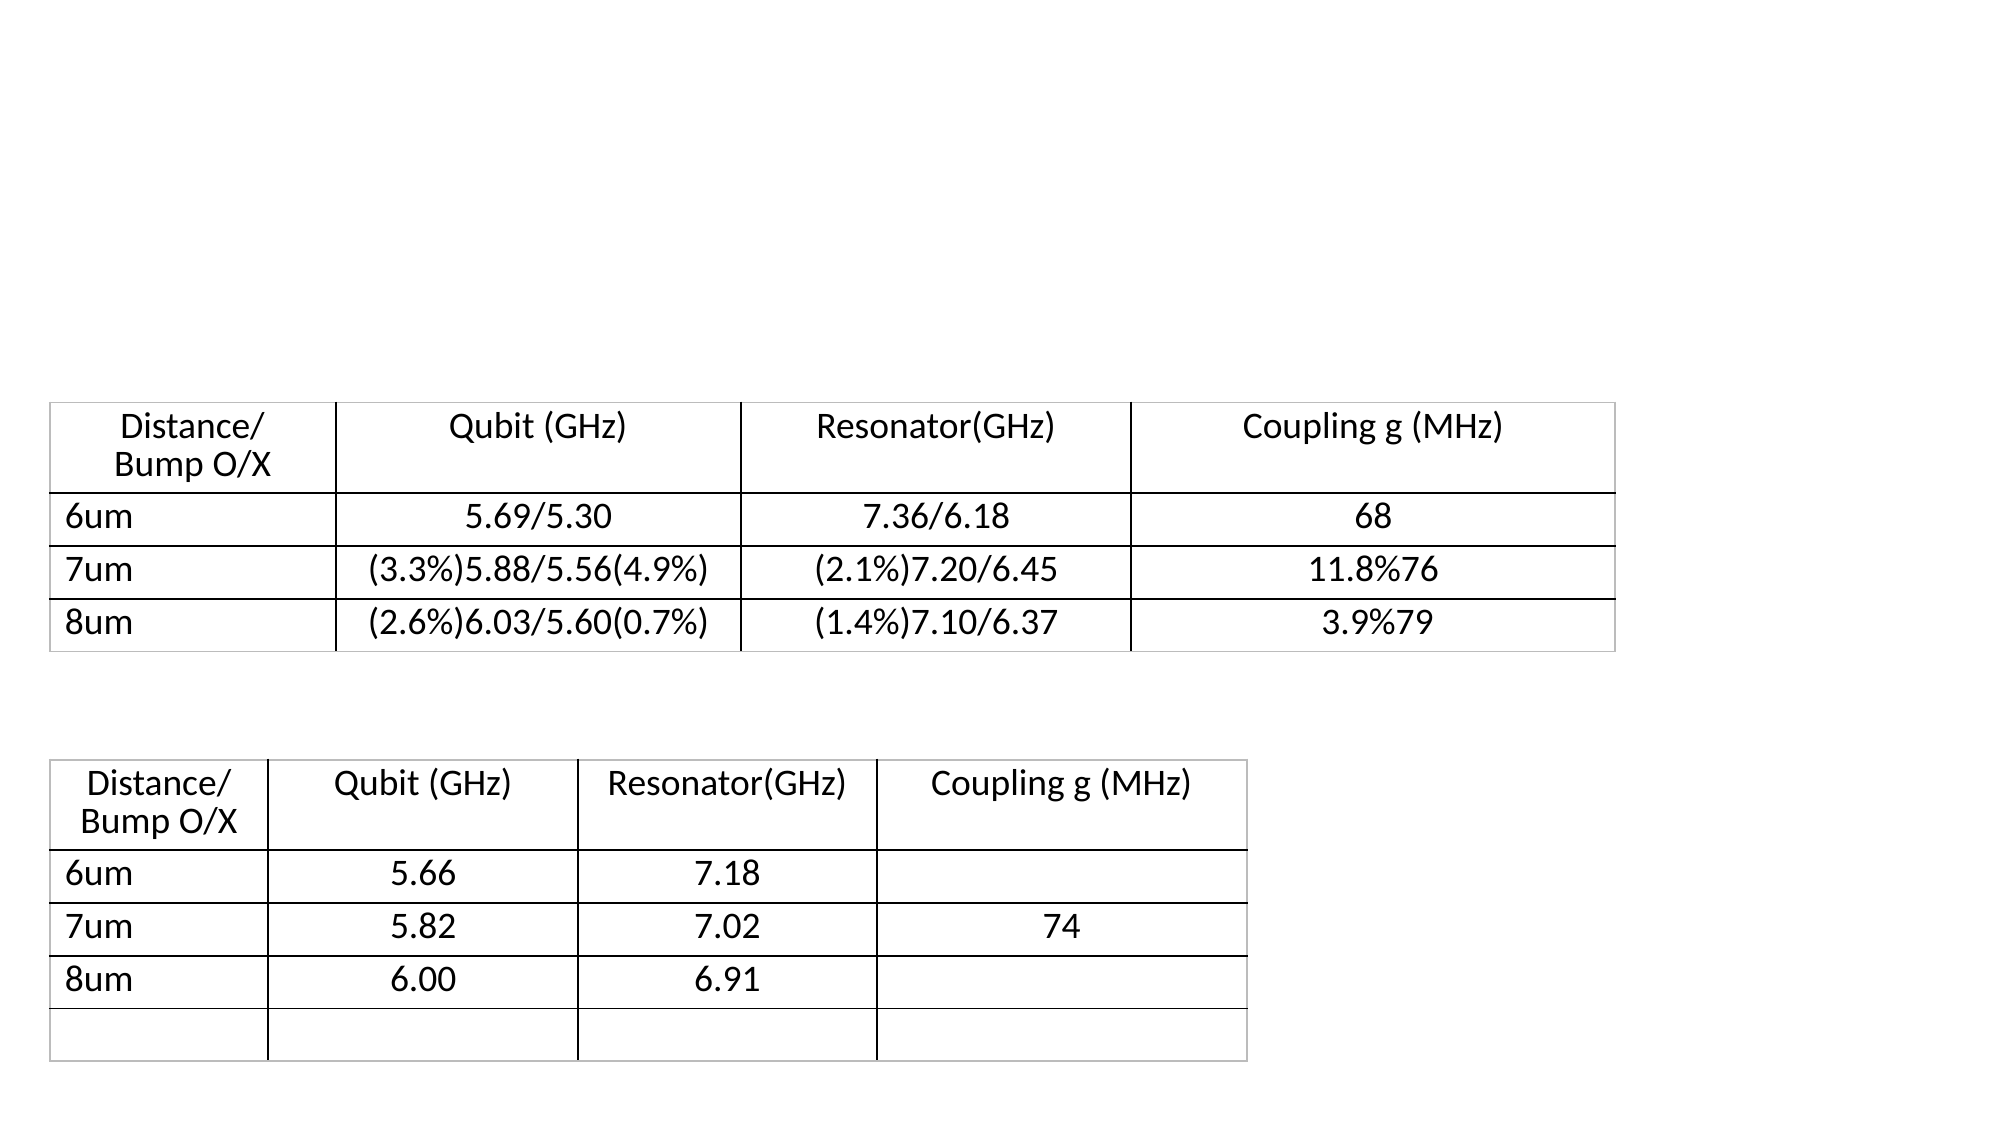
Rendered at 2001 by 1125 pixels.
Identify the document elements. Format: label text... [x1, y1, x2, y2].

table_cell 8um [51, 957, 267, 1008]
table_cell 6um [51, 494, 335, 545]
table_cell [878, 957, 1246, 1008]
table_header Distance/ Bump O/X [51, 403, 335, 492]
table_cell (1.4%)7.10/6.37 [742, 600, 1130, 651]
table_cell 5.66 [269, 851, 577, 902]
table_cell [51, 1009, 267, 1060]
table_header Distance/ Bump O/X [51, 761, 267, 849]
table_cell (2.1%)7.20/6.45 [742, 547, 1130, 598]
table_cell [269, 1009, 577, 1060]
table_header Coupling g (MHz) [1132, 403, 1614, 492]
table_header Qubit (GHz) [269, 761, 577, 849]
table_cell 11.8%76 [1132, 547, 1614, 598]
table_cell 7um [51, 547, 335, 598]
table_cell 7.18 [579, 851, 876, 902]
table_header Coupling g (MHz) [878, 761, 1246, 849]
table_cell 5.82 [269, 904, 577, 955]
table_cell 6.00 [269, 957, 577, 1008]
table_cell (2.6%)6.03/5.60(0.7%) [337, 600, 740, 651]
table_cell 6.91 [579, 957, 876, 1008]
table_cell 8um [51, 600, 335, 651]
table_cell 7.02 [579, 904, 876, 955]
table_cell [579, 1009, 876, 1060]
table_header Qubit (GHz) [337, 403, 740, 492]
table_cell 3.9%79 [1132, 600, 1614, 651]
table_cell [878, 1009, 1246, 1060]
table_cell [878, 851, 1246, 902]
table_cell 68 [1132, 494, 1614, 545]
table_cell (3.3%)5.88/5.56(4.9%) [337, 547, 740, 598]
table_cell 7.36/6.18 [742, 494, 1130, 545]
table_header Resonator(GHz) [579, 761, 876, 849]
table_header Resonator(GHz) [742, 403, 1130, 492]
table_cell 7um [51, 904, 267, 955]
table_cell 74 [878, 904, 1246, 955]
table_cell 5.69/5.30 [337, 494, 740, 545]
table_cell 6um [51, 851, 267, 902]
